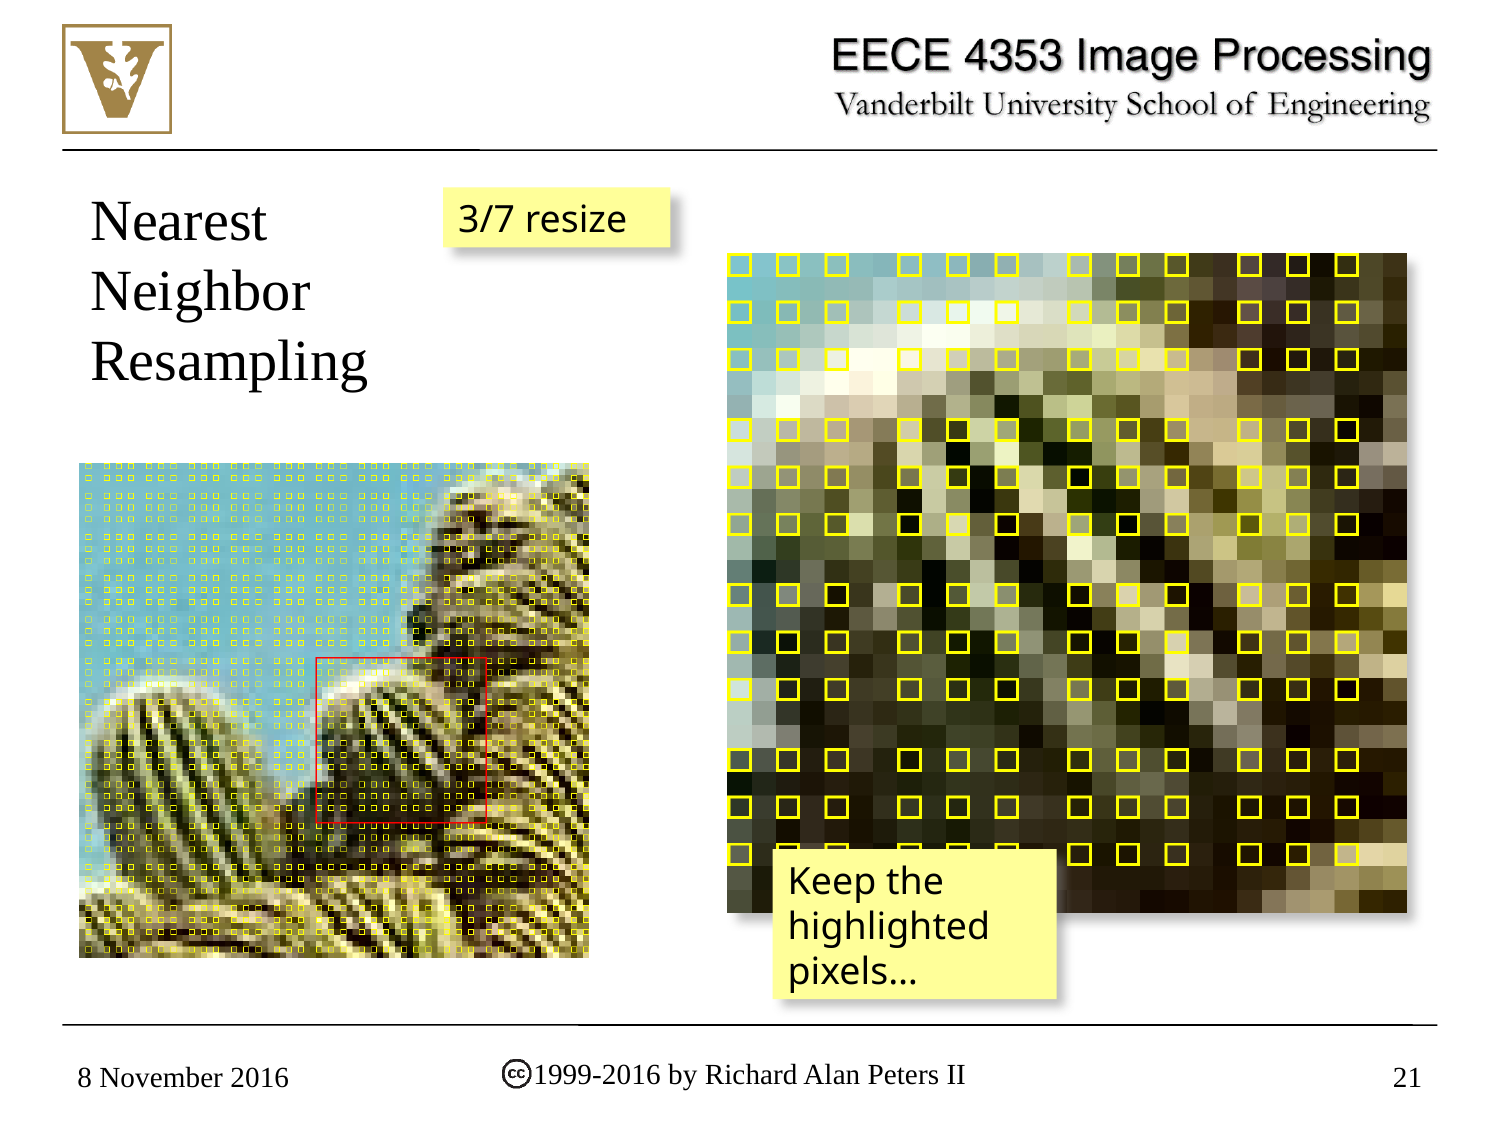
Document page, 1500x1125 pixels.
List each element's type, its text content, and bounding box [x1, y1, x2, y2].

picture [79, 462, 589, 958]
text_box 3/7 resize [450, 187, 671, 248]
picture [62, 24, 172, 134]
picture [826, 25, 1436, 133]
text_box Keep the highlighted pixels… [772, 921, 1057, 1000]
picture [726, 253, 1407, 913]
footer 1999-2016 by Richard Alan Peters II [512, 1042, 988, 1103]
picture [498, 1055, 512, 1091]
title Nearest Neighbor Resampling [75, 174, 450, 400]
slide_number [62, 1045, 413, 1106]
slide_number 21 [1087, 1045, 1438, 1106]
